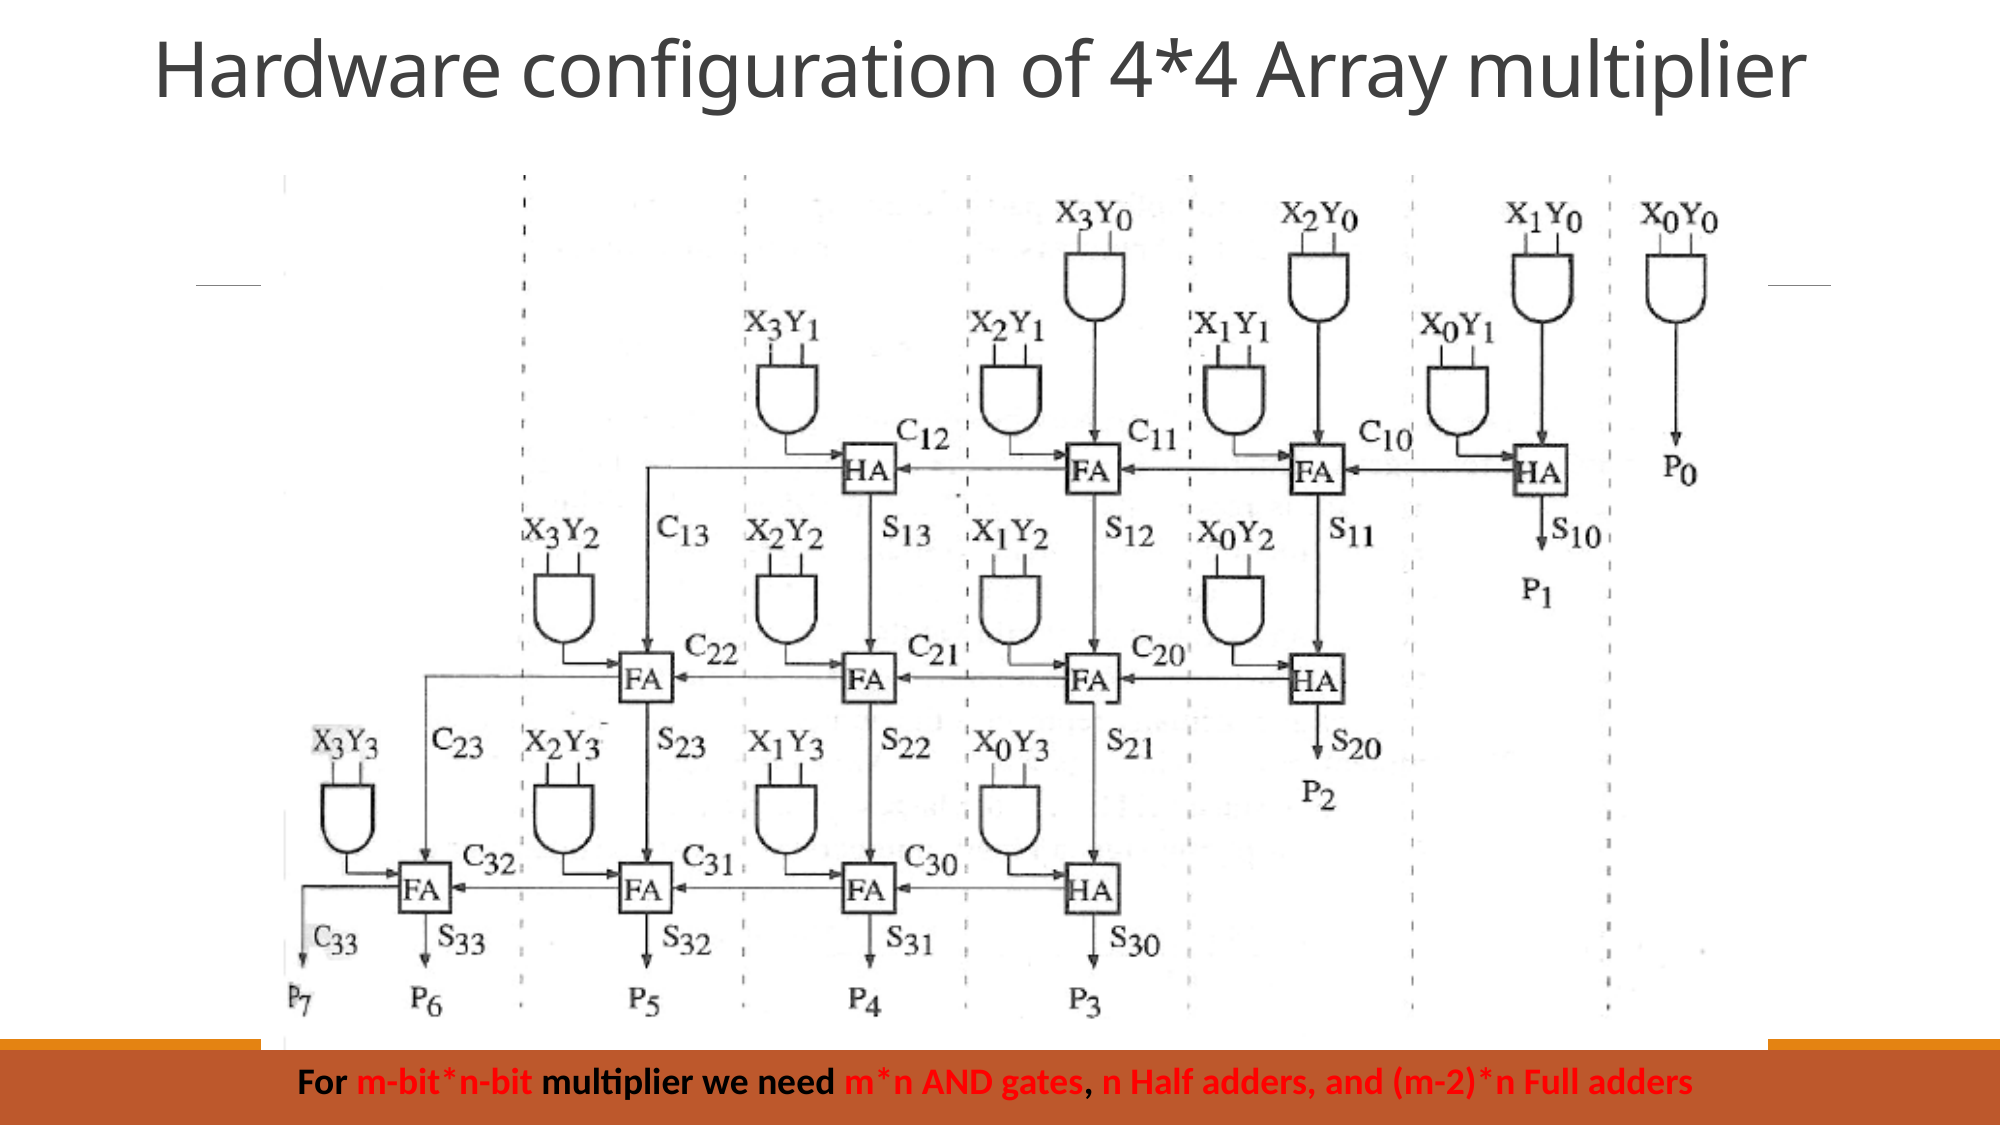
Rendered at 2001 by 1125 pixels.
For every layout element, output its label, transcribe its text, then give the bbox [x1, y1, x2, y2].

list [260, 175, 1769, 1051]
title Hardware configuration of 4*4 Array multiplier [137, 26, 1863, 121]
text_box For m-bit*n-bit multiplier we need m*n AND gates, n Half adders, and (m-2)*n Full adders [282, 1057, 1718, 1110]
